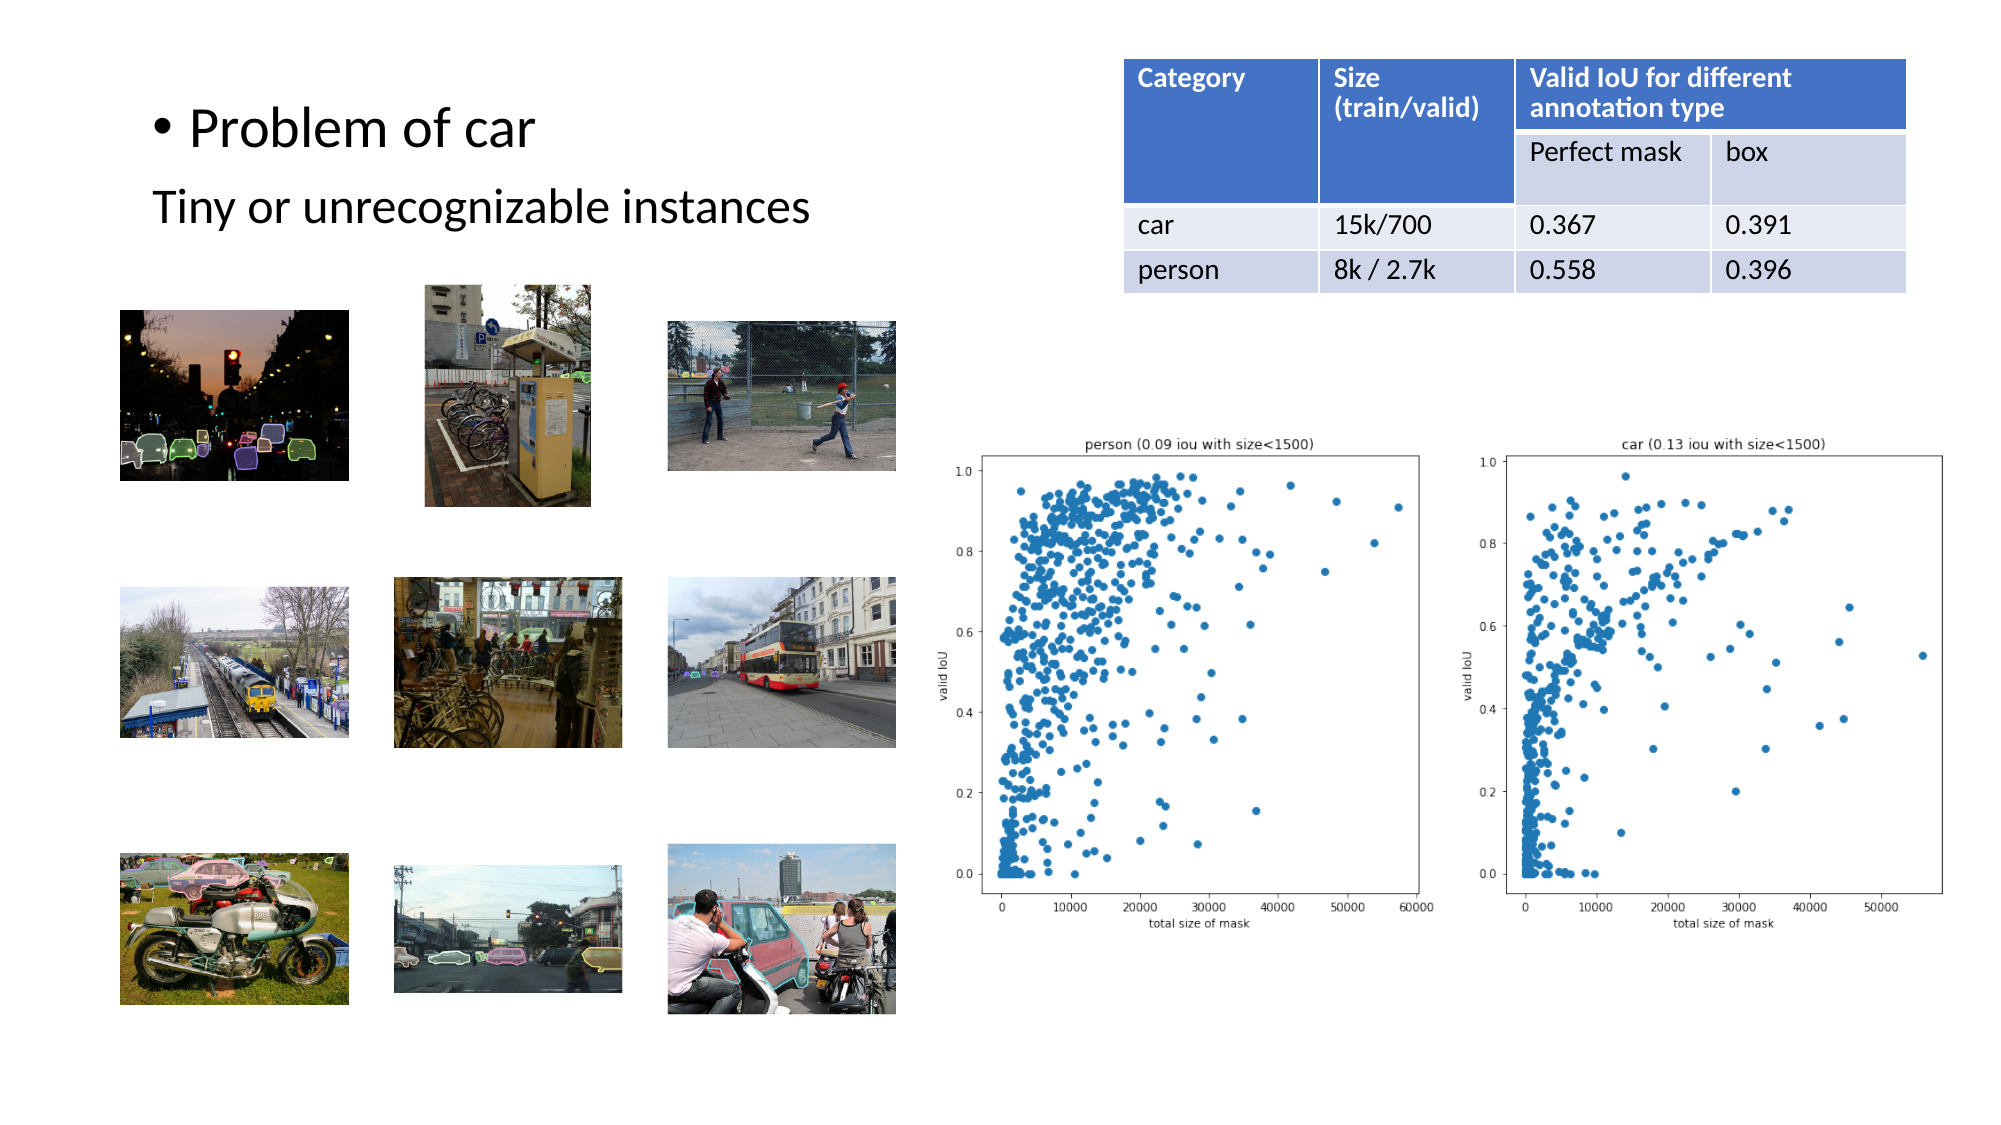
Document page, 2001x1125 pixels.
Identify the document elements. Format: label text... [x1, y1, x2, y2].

table_header Category [1124, 59, 1318, 203]
table_cell box [1712, 135, 1906, 205]
table_cell 0.558 [1516, 251, 1710, 293]
table_cell 0.367 [1516, 206, 1710, 249]
table_cell Perfect mask [1516, 135, 1710, 205]
list Problem of car Tiny or unrecognizable instances [137, 89, 1863, 1014]
table_cell 0.391 [1712, 206, 1906, 249]
table_header Valid IoU for different annotation type [1516, 59, 1906, 129]
table_cell person [1124, 251, 1318, 293]
picture [931, 430, 1950, 937]
table_header Size (train/valid) [1320, 59, 1514, 203]
table_cell 15k/700 [1320, 208, 1514, 249]
table_cell car [1124, 208, 1318, 249]
picture [115, 280, 900, 1019]
table_cell 0.396 [1712, 251, 1906, 293]
table_cell 8k / 2.7k [1320, 251, 1514, 293]
